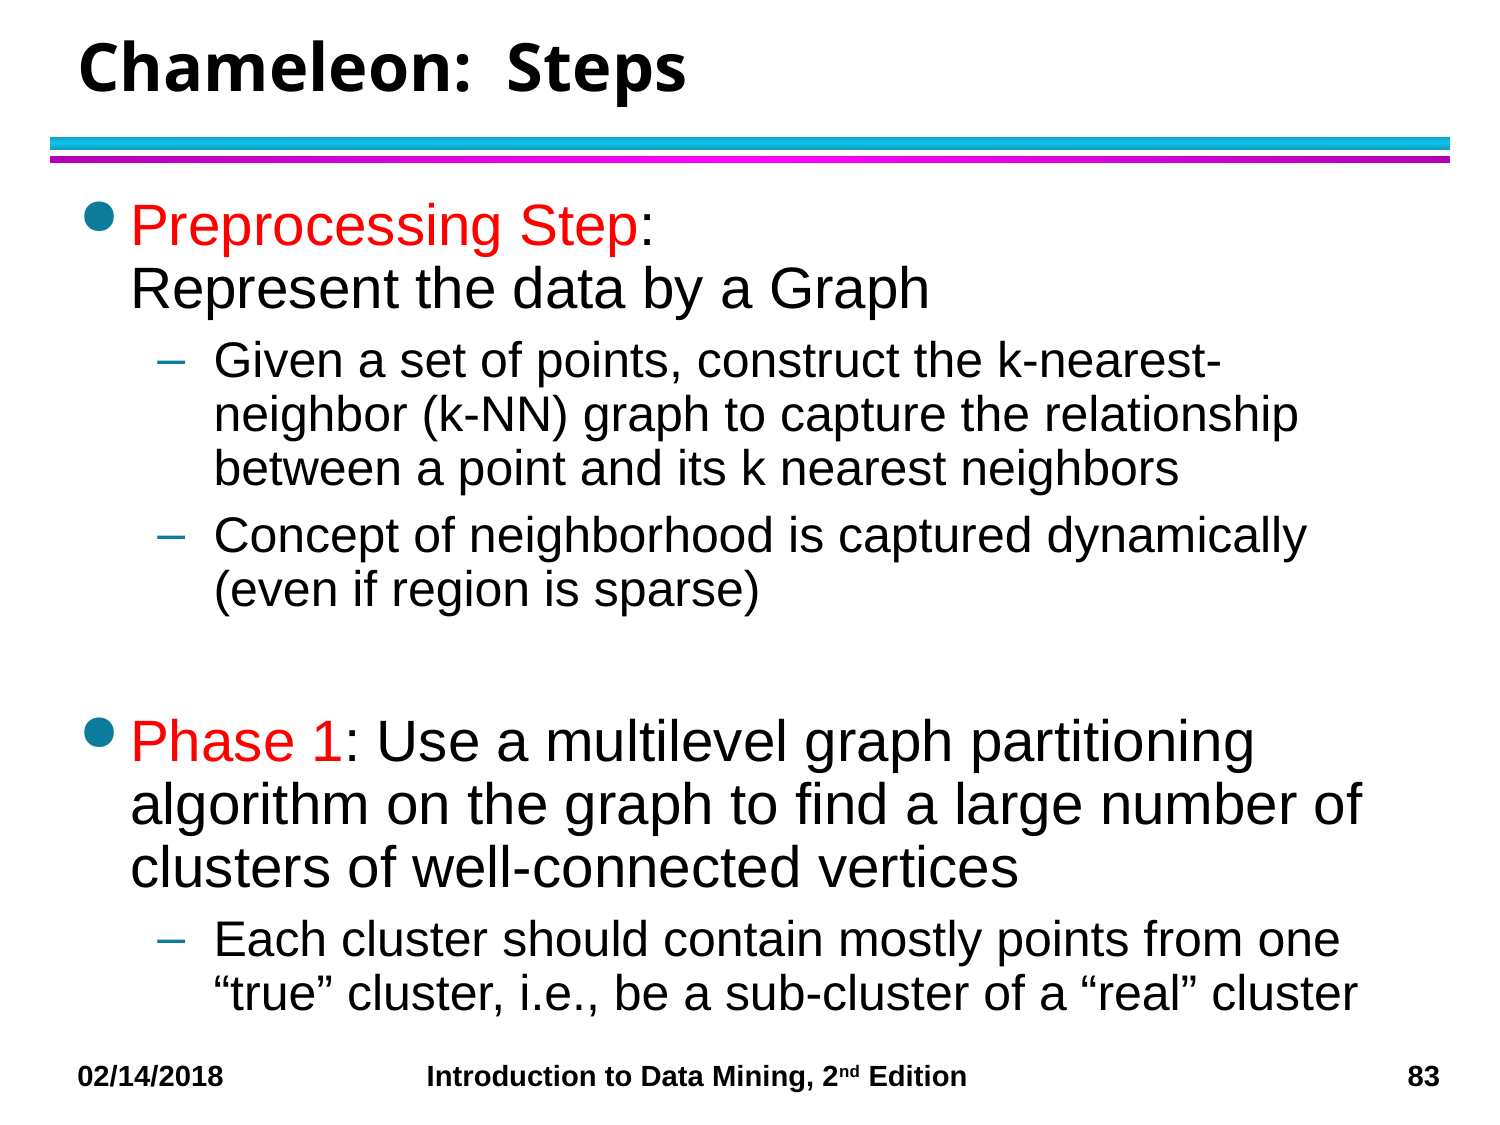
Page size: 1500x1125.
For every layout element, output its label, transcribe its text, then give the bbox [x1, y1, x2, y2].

list Preprocessing Step: Represent the data by a Graph Given a set of points, construct the k-nearest-neighbor (k-NN) graph to capture the relationship between a point and its k nearest neighbors Concept of neighborhood is captured dynamically (even if region is sparse) Phase 1: Use a multilevel graph partitioning algorithm on the graph to find a large number of clusters of well-connected vertices Each cluster should contain mostly points from one “true” cluster, i.e., be a sub-cluster of a “real” cluster [67, 187, 1432, 1038]
title Chameleon: Steps [62, 24, 1421, 113]
